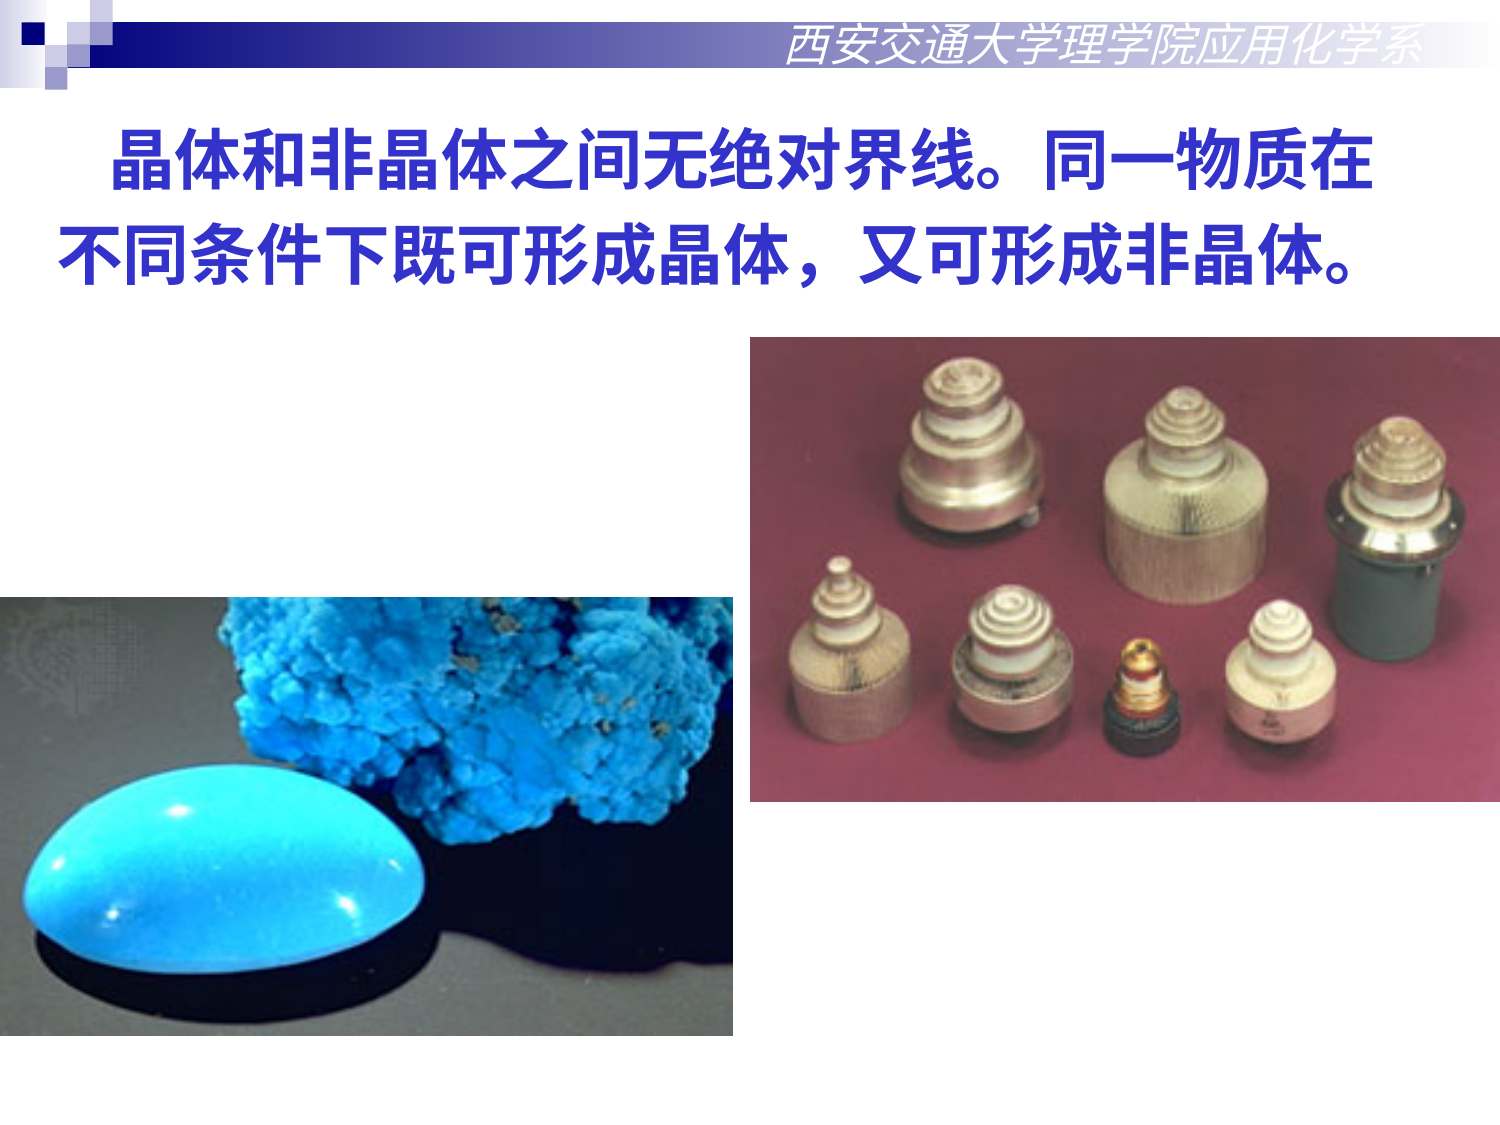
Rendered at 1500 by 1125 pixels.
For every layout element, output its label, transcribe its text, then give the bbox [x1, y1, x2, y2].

list 晶体和非晶体之间无绝对界线。同一物质在 不同条件下既可形成晶体，又可形成非晶体。 [40, 101, 1424, 327]
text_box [0, 597, 733, 1037]
text_box 西安交通大学理学院应用化学系 [767, 8, 1500, 78]
picture [749, 337, 1500, 802]
